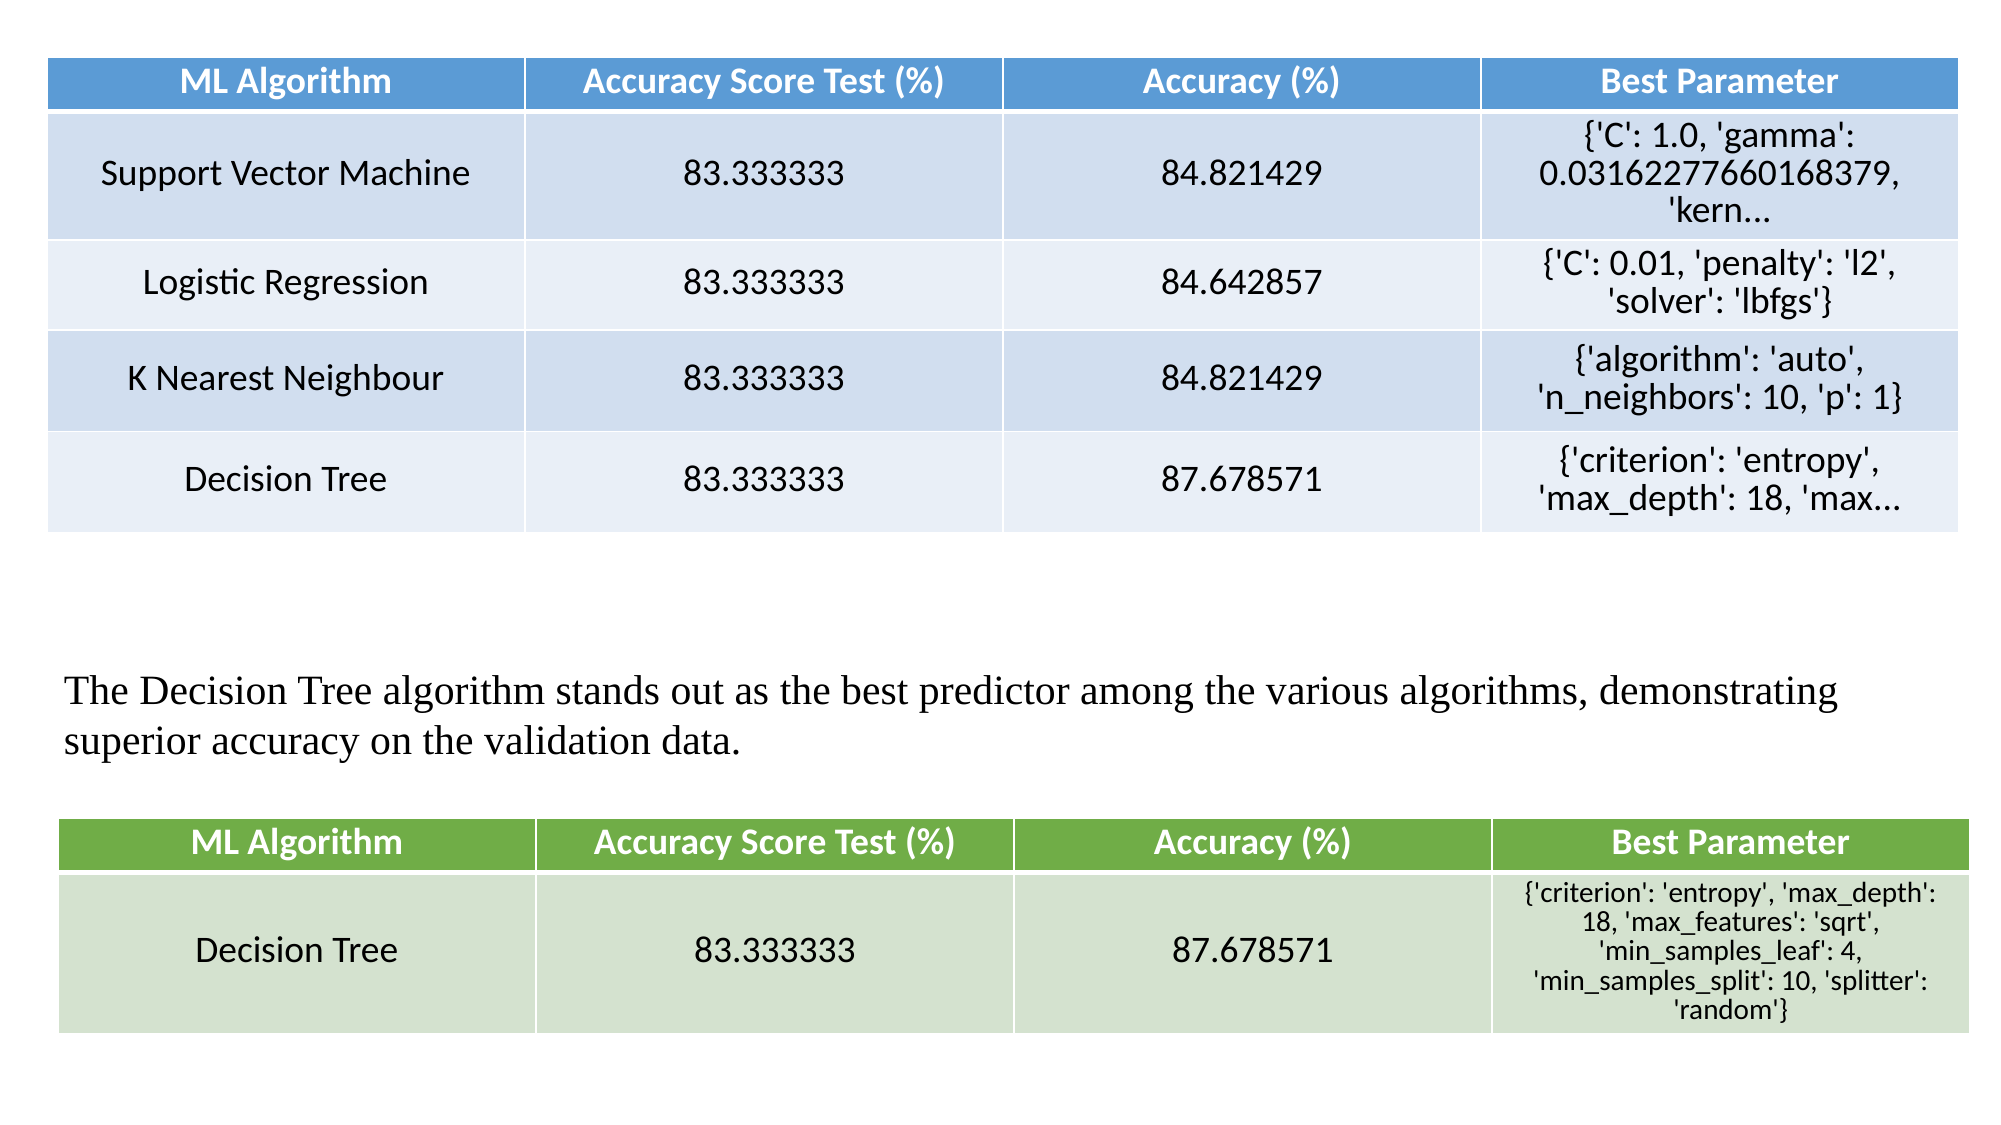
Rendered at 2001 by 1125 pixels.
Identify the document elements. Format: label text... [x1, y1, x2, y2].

text_box The Decision Tree algorithm stands out as the best predictor among the various algorithms, demonstrating superior accuracy on the validation data. [49, 655, 1961, 771]
table_cell 83.333333 [537, 875, 1013, 1033]
table_header Best Parameter [1482, 58, 1958, 109]
table_header Accuracy (%) [1015, 819, 1491, 870]
table_cell 87.678571 [1004, 432, 1480, 532]
table_cell {'algorithm': 'auto', 'n_neighbors': 10, 'p': 1} [1482, 331, 1958, 431]
table_cell Decision Tree [59, 875, 535, 1033]
table_header ML Algorithm [59, 819, 535, 870]
table_cell {'C': 1.0, 'gamma': 0.03162277660168379, 'kern... [1482, 114, 1958, 239]
table_header ML Algorithm [48, 58, 524, 109]
table_cell 83.333333 [526, 432, 1002, 532]
table_cell K Nearest Neighbour [48, 331, 524, 431]
table_cell Support Vector Machine [48, 114, 524, 239]
table_cell 83.333333 [526, 331, 1002, 431]
table_header Accuracy Score Test (%) [526, 58, 1002, 109]
table_cell 87.678571 [1015, 875, 1491, 1033]
table_cell {'criterion': 'entropy', 'max_depth': 18, 'max_features': 'sqrt', 'min_samples_leaf': 4, 'min_samples_split': 10, 'splitter': 'random'} [1493, 875, 1969, 1033]
table_cell 83.333333 [526, 241, 1002, 329]
table_header Accuracy Score Test (%) [537, 819, 1013, 870]
table_cell 83.333333 [526, 114, 1002, 239]
table_cell {'C': 0.01, 'penalty': 'l2', 'solver': 'lbfgs'} [1482, 241, 1958, 329]
table_cell 84.821429 [1004, 331, 1480, 431]
table_cell 84.821429 [1004, 114, 1480, 239]
table_cell Decision Tree [48, 432, 524, 532]
table_cell 84.642857 [1004, 241, 1480, 329]
table_cell Logistic Regression [48, 241, 524, 329]
table_header Best Parameter [1493, 819, 1969, 870]
table_header Accuracy (%) [1004, 58, 1480, 109]
table_cell {'criterion': 'entropy', 'max_depth': 18, 'max... [1482, 432, 1958, 532]
